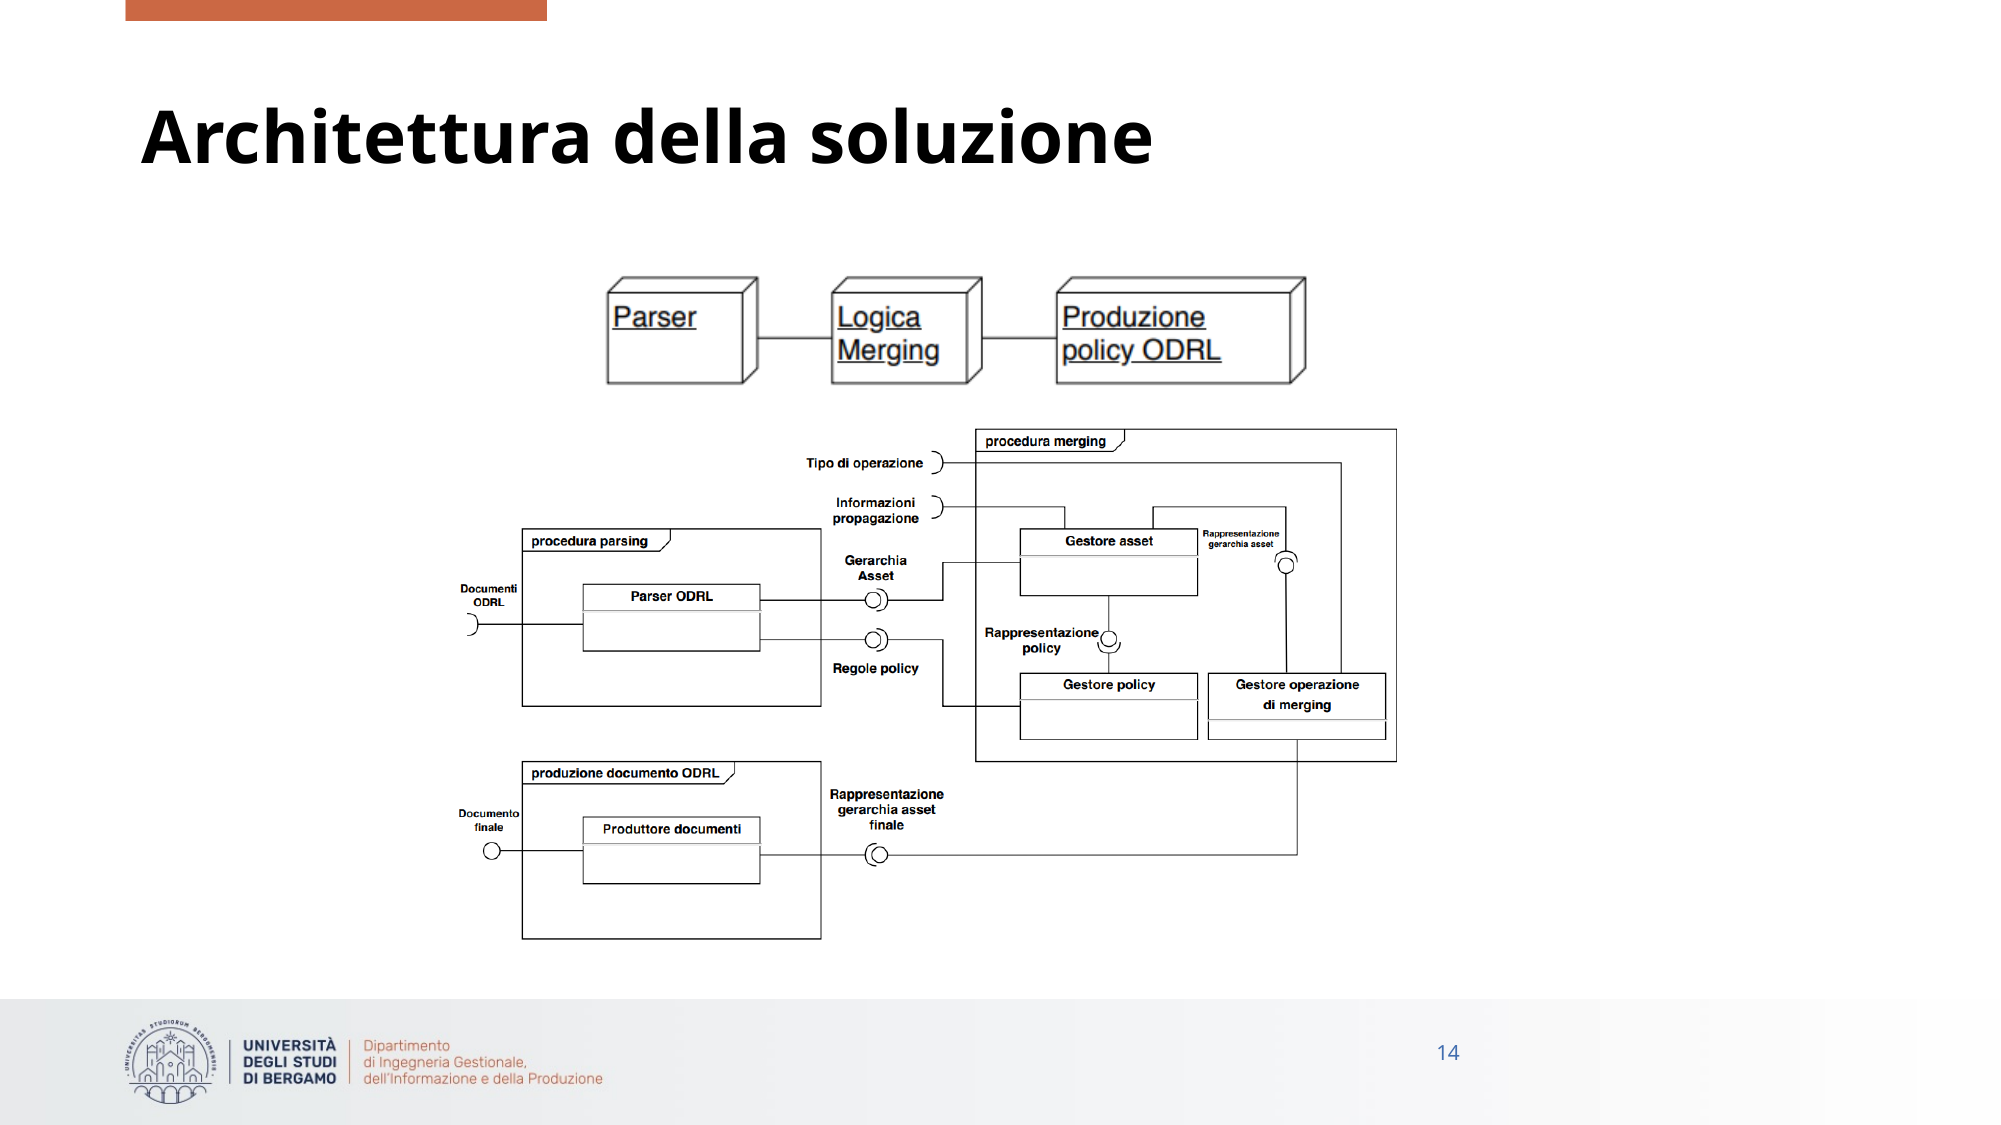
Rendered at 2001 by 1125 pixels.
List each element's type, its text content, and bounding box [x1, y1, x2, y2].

picture [429, 256, 1422, 963]
slide_number 14 [1421, 1032, 1872, 1093]
title Architettura della soluzione [127, 93, 1875, 257]
